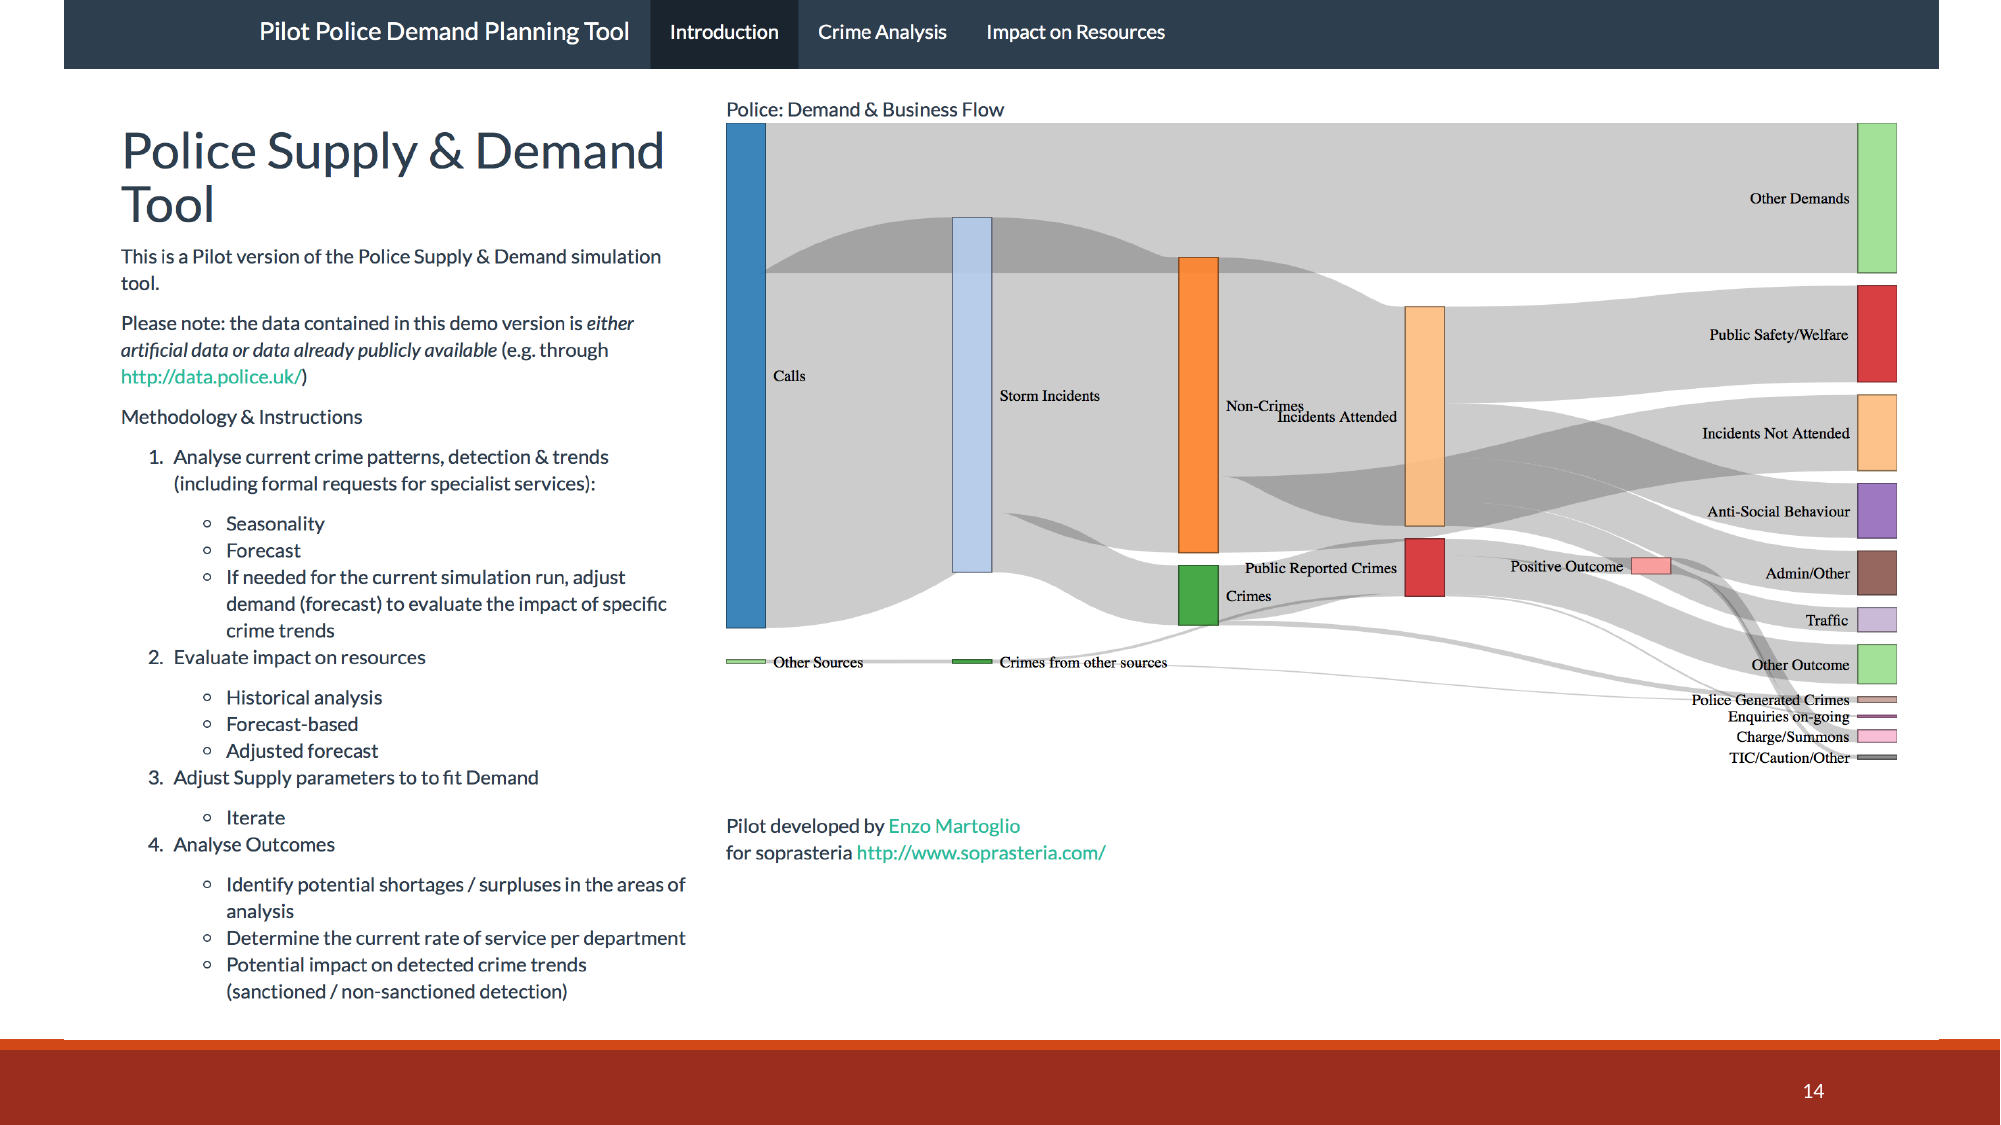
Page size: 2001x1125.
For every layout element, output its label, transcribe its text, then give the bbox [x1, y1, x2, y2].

picture [64, 0, 1973, 1041]
slide_number 14 [1624, 1059, 1840, 1120]
